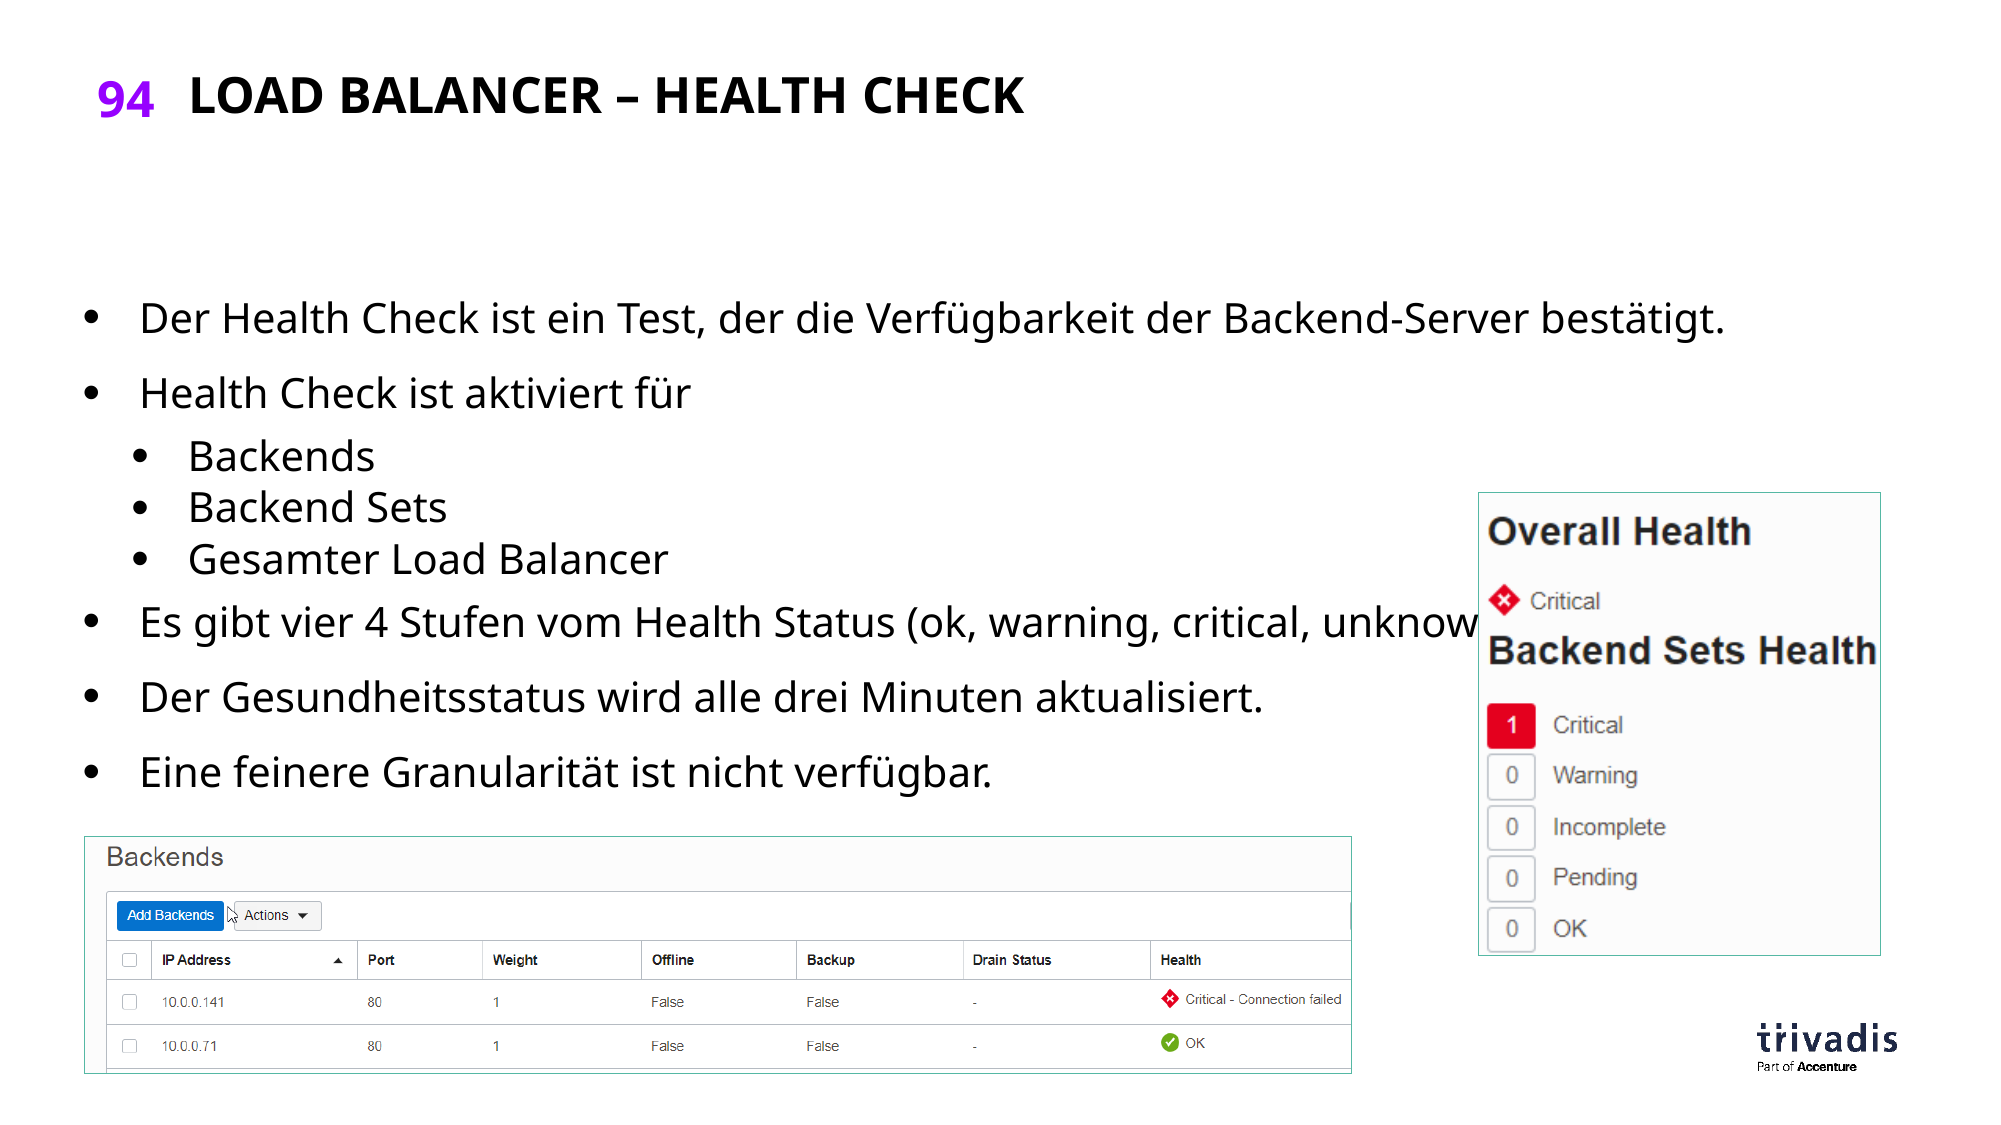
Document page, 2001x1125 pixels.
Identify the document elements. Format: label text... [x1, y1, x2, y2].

picture [1478, 492, 1881, 956]
title Load balancer – health check [170, 63, 1933, 136]
picture [1757, 1062, 1897, 1071]
list Der Health Check ist ein Test, der die Verfügbarkeit der Backend-Server bestätigt. Health Check ist aktiviert für Backends Backend Sets Gesamter Load Balancer Es gibt vier 4 Stufen vom Health Status (ok, warning, critical, unknown) Der Gesundheitsstatus wird alle drei Minuten aktualisiert. Eine feinere Granularität ist nicht verfügbar. [65, 284, 1933, 1062]
picture [84, 836, 1352, 1074]
